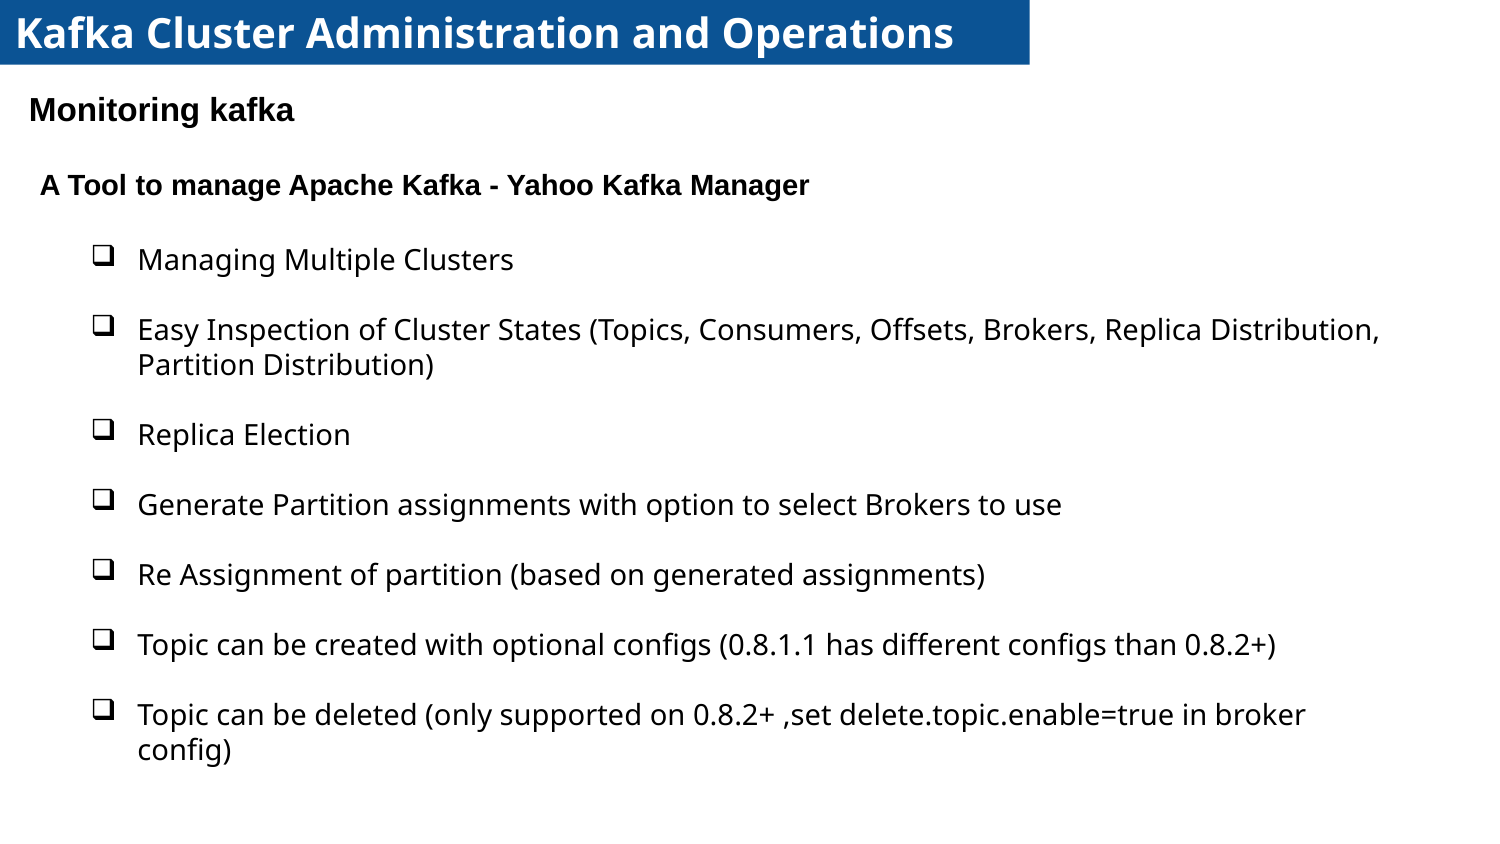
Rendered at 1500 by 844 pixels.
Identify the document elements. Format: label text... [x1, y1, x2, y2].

text_box A Tool to manage Apache Kafka - Yahoo Kafka Manager [24, 159, 850, 209]
text_box Monitoring kafka [14, 80, 1050, 136]
text_box Kafka Cluster Administration and Operations [0, 0, 1030, 65]
text_box Managing Multiple Clusters Easy Inspection of Cluster States (Topics, Consumers, Offsets, Brokers, Replica Distribution, Partition Distribution) Replica Election Generate Partition assignments with option to select Brokers to use Re Assignment of partition (based on generated assignments) Topic can be created with optional configs (0.8.1.1 has different configs than 0.8.2+) Topic can be deleted (only supported on 0.8.2+ ,set delete.topic.enable=true in broker config) [75, 234, 1414, 809]
